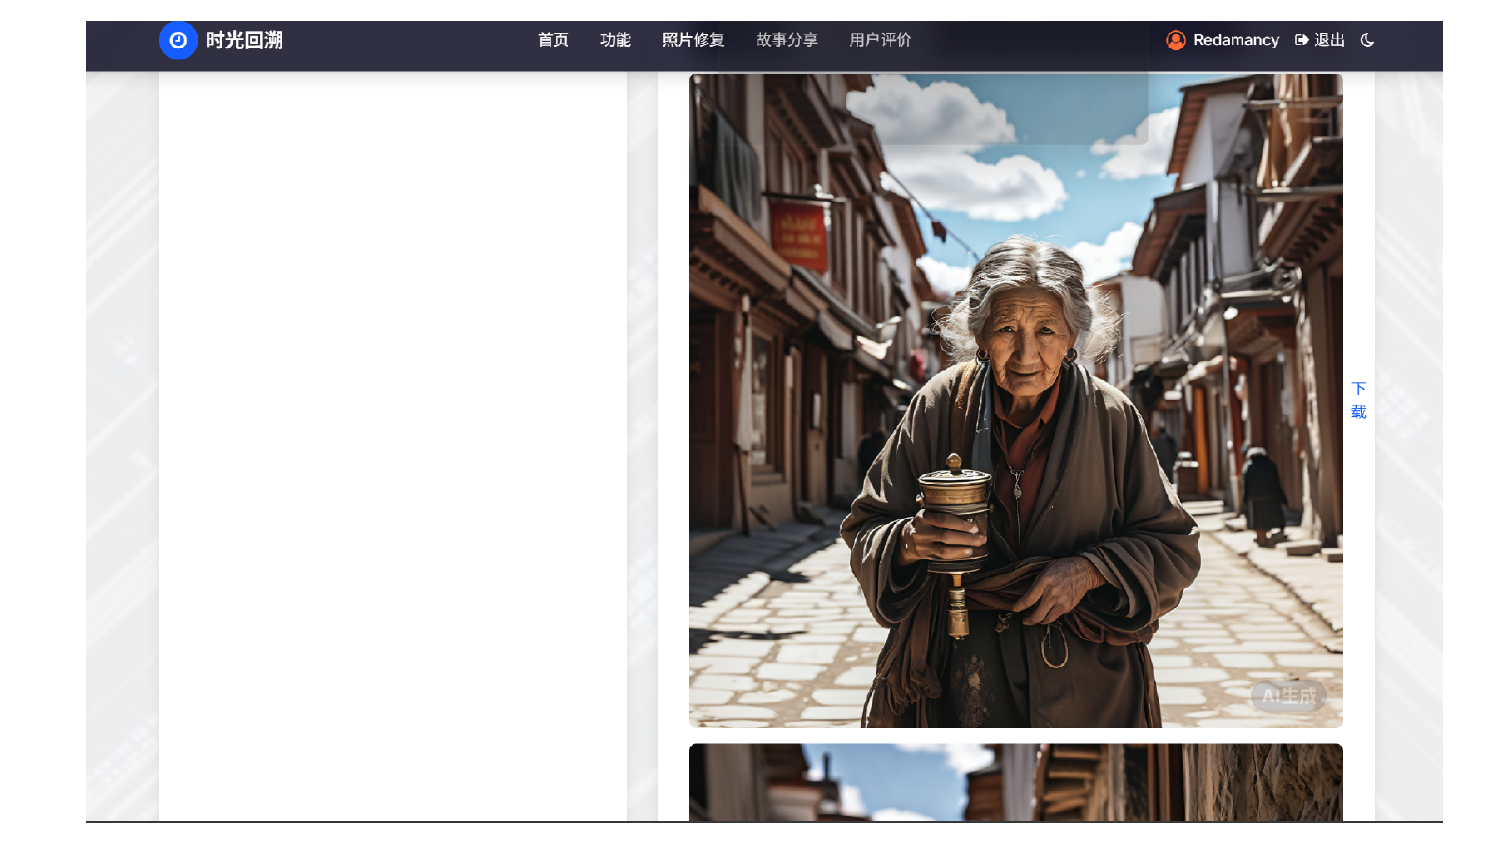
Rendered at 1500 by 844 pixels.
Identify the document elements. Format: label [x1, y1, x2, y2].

picture [86, 21, 1443, 823]
